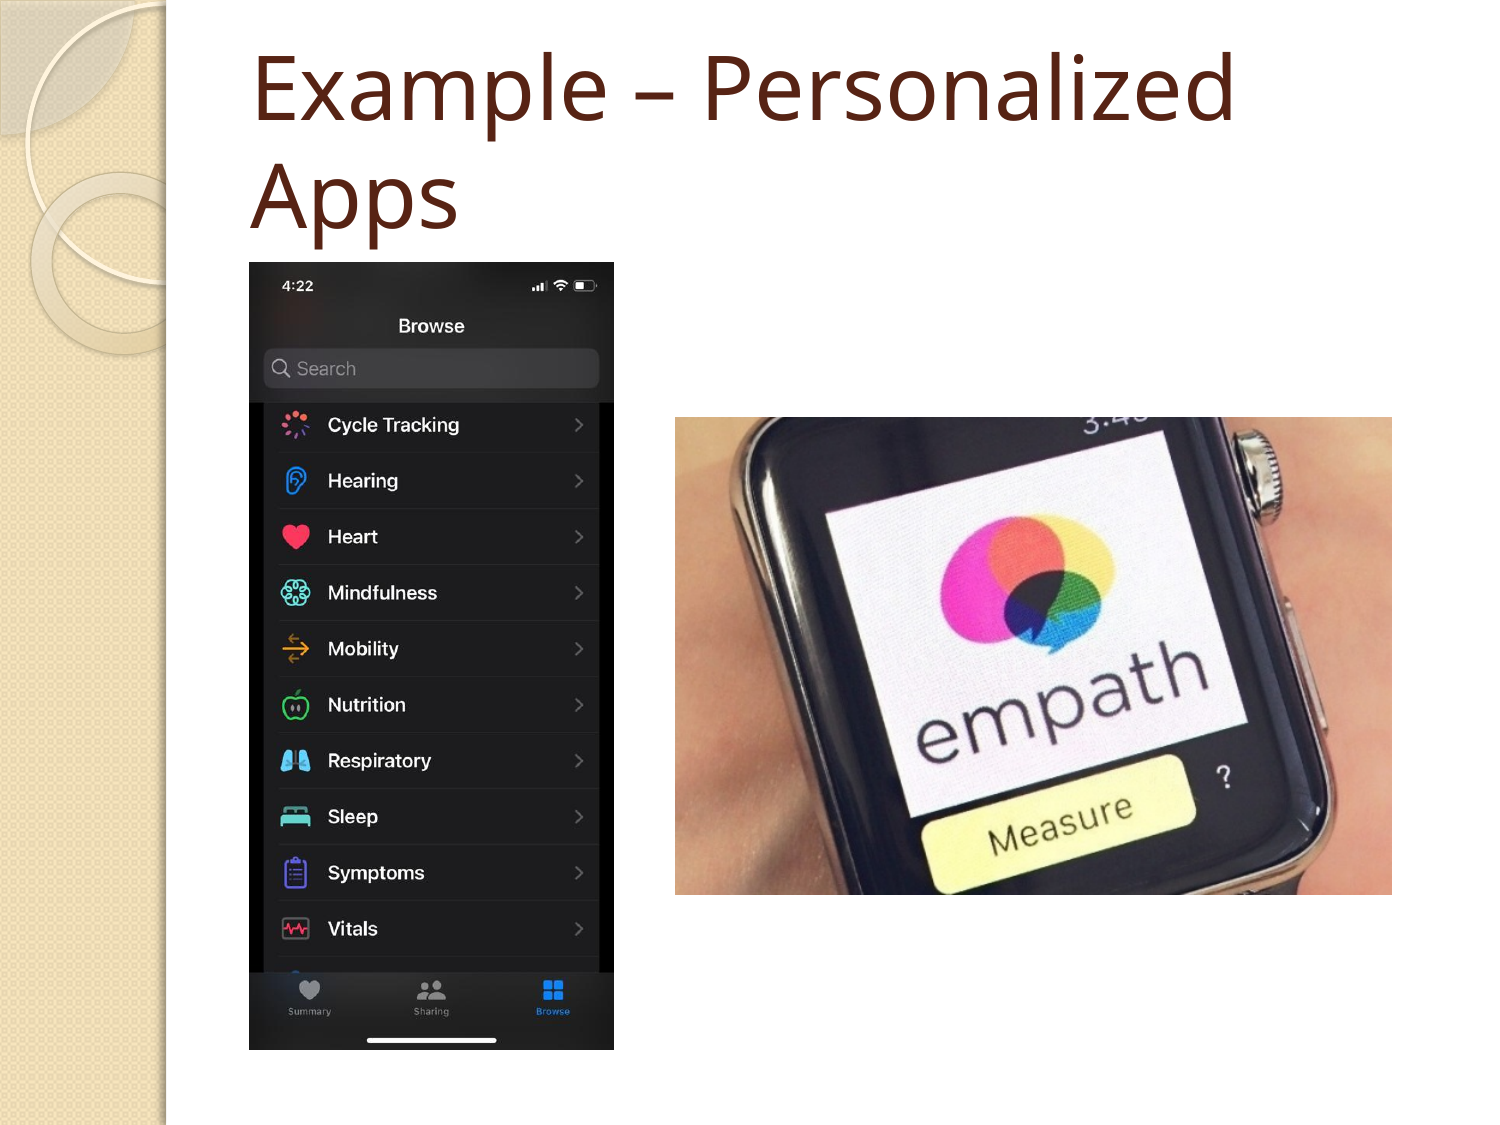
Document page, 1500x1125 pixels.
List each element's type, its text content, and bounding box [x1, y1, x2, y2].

picture [674, 417, 1392, 896]
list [249, 262, 614, 1051]
title Example – Personalized Apps [235, 45, 1466, 233]
